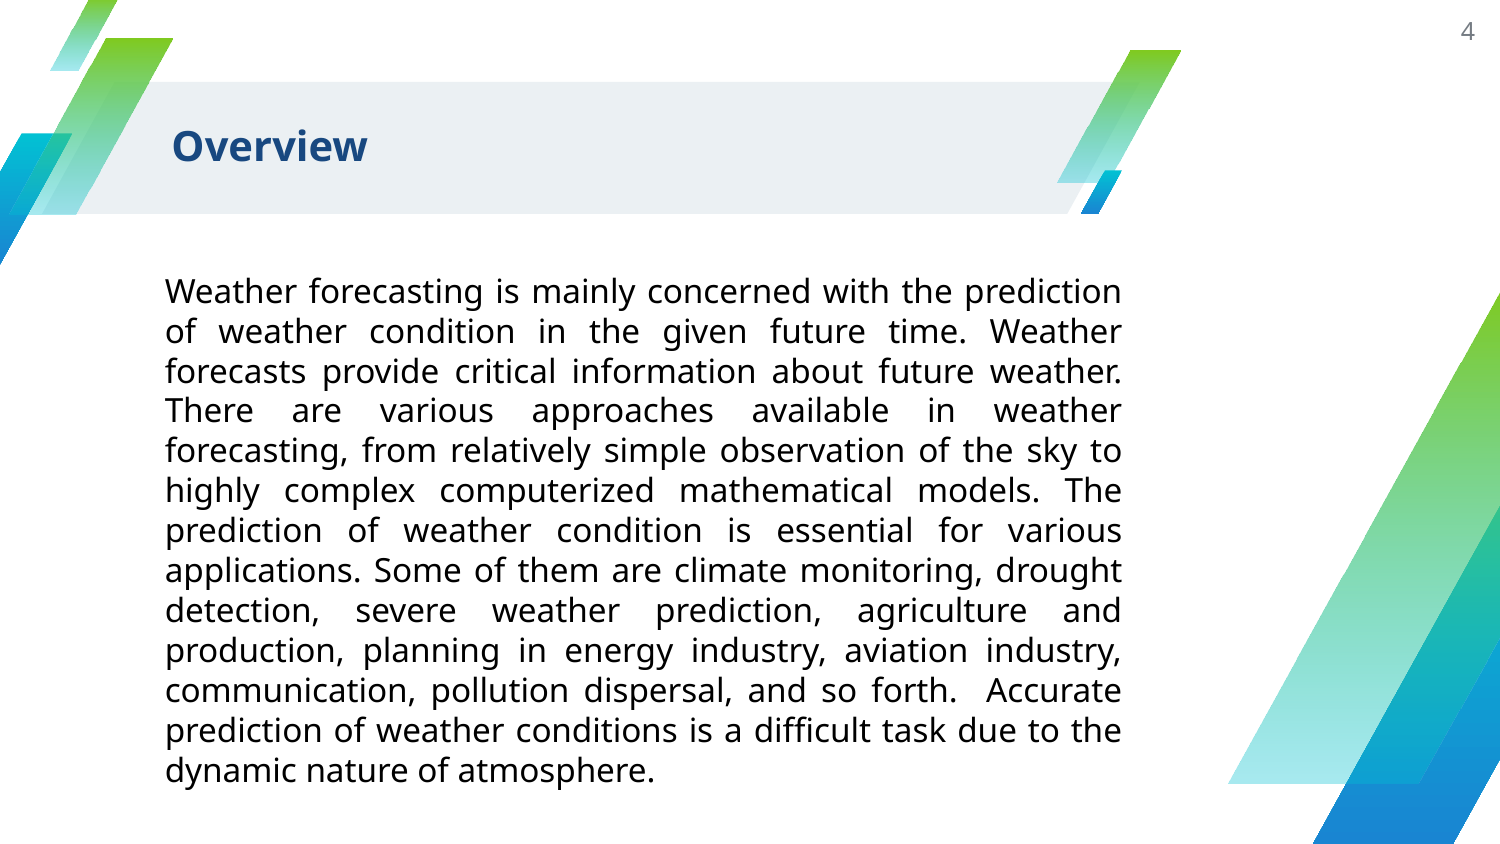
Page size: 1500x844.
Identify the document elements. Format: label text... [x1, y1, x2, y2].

slide_number 4 [1403, 0, 1475, 65]
title Overview [150, 81, 1139, 215]
text_box Weather forecasting is mainly concerned with the prediction of weather condition in the given future time. Weather forecasts provide critical information about future weather. There are various approaches available in weather forecasting, from relatively simple observation of the sky to highly complex computerized mathematical models. The prediction of weather condition is essential for various applications. Some of them are climate monitoring, drought detection, severe weather prediction, agriculture and production, planning in energy industry, aviation industry, communication, pollution dispersal, and so forth. Accurate prediction of weather conditions is a difficult task due to the dynamic nature of atmosphere. [150, 262, 1139, 797]
